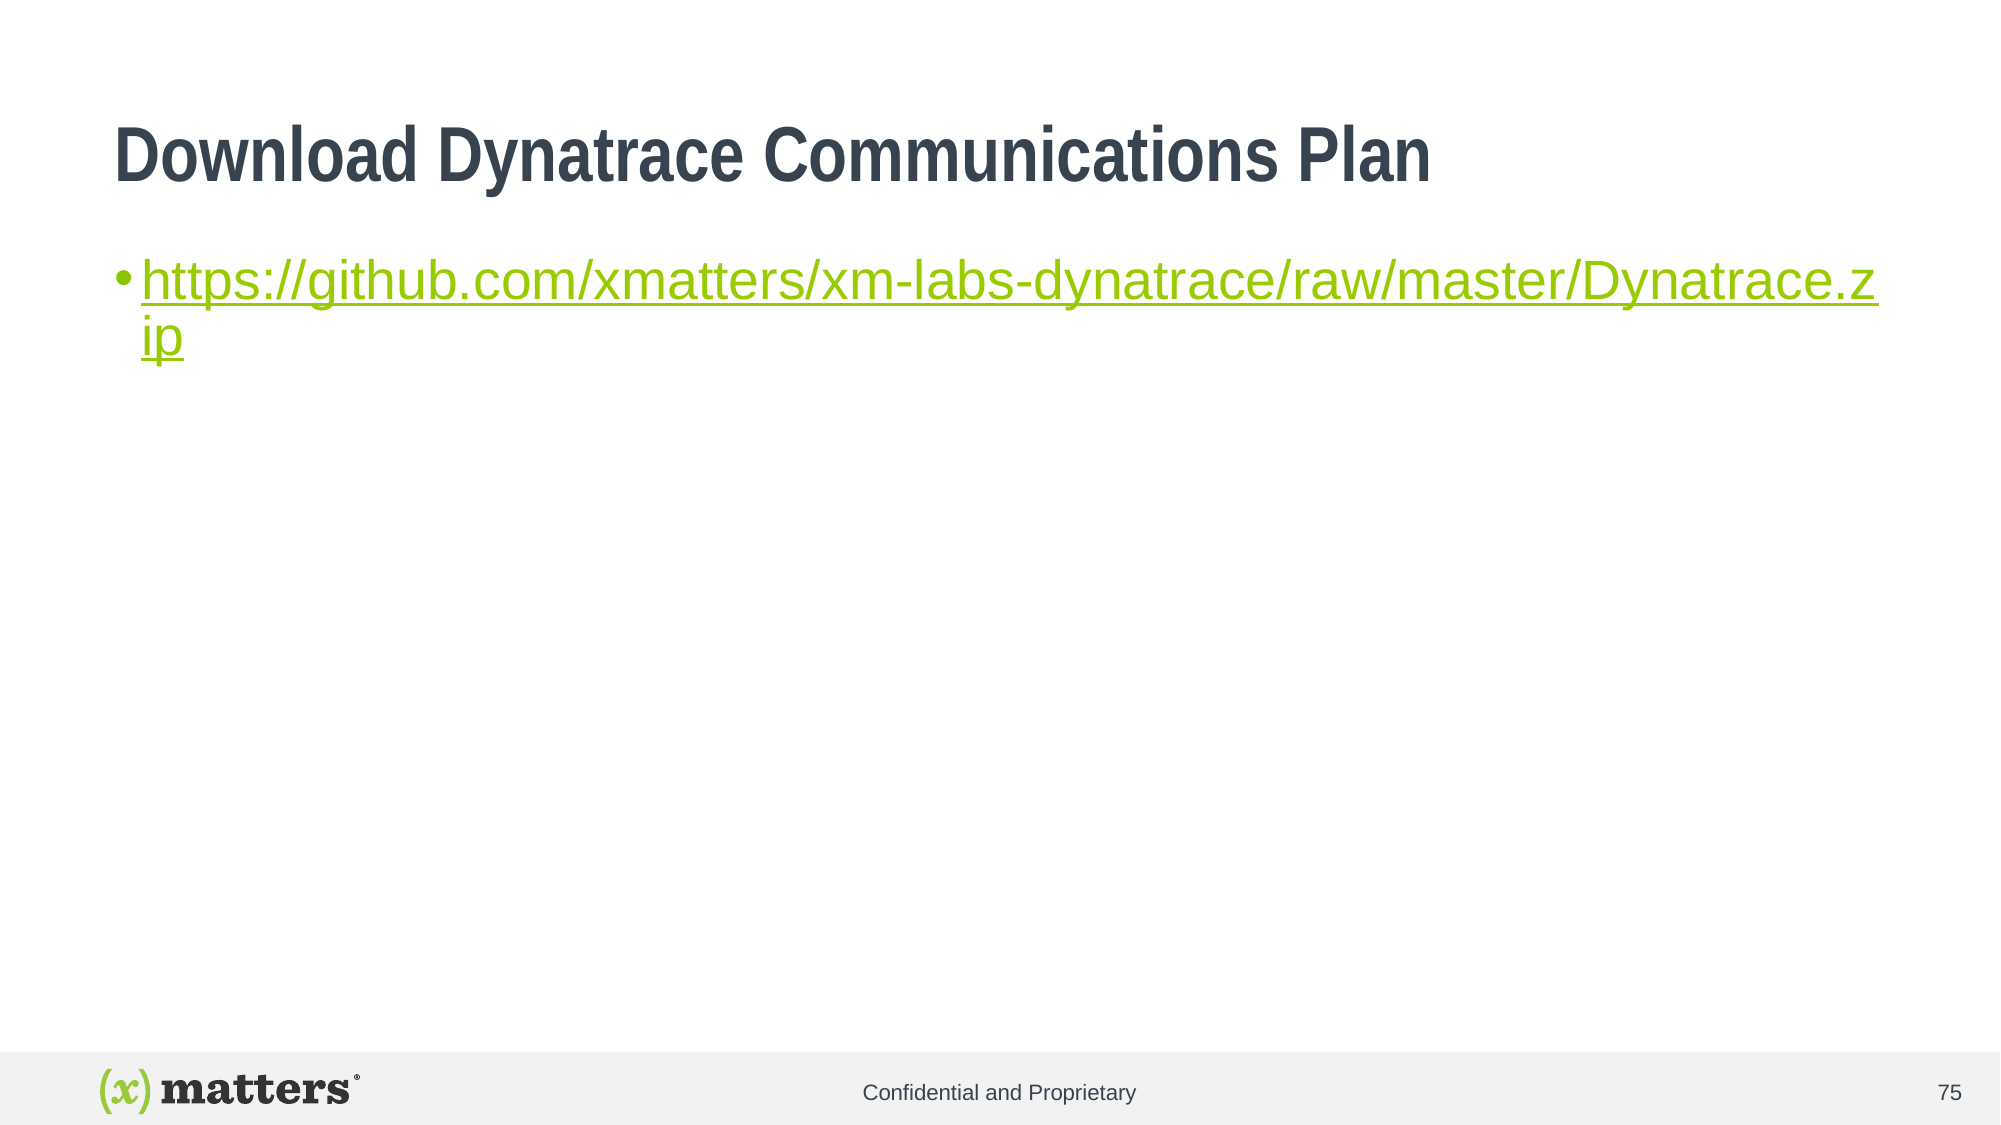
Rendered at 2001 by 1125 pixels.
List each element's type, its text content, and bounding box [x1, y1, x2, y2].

slide_number 75 [1899, 1060, 2000, 1123]
list https://github.com/xmatters/xm-labs-dynatrace/raw/master/Dynatrace.zip [99, 229, 1900, 1053]
footer Confidential and Proprietary [683, 1060, 1317, 1123]
title Download Dynatrace Communications Plan [99, 72, 1900, 229]
